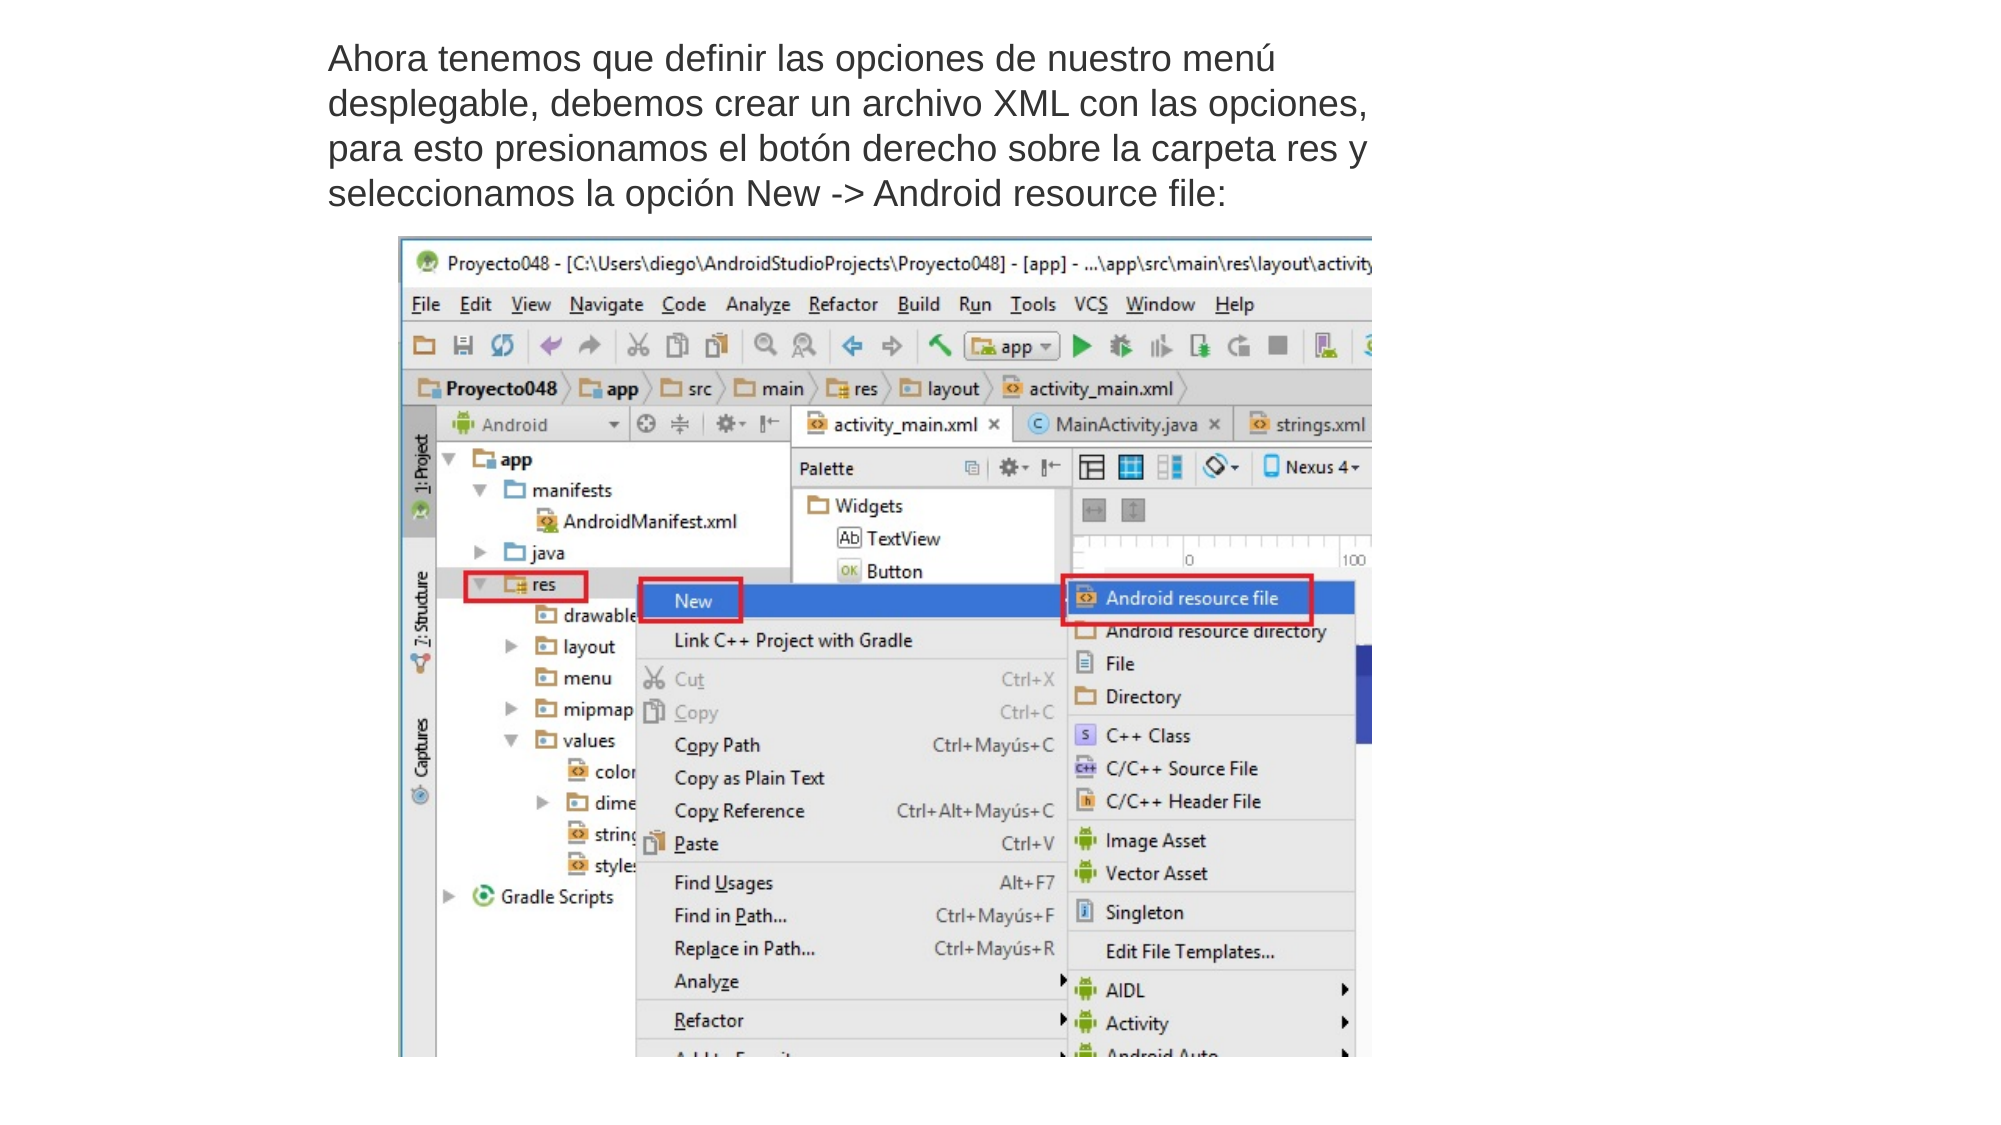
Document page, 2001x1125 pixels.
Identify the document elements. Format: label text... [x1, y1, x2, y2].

picture [398, 236, 1372, 1058]
text_box Ahora tenemos que definir las opciones de nuestro menú desplegable, debemos crear un archivo XML con las opciones, para esto presionamos el botón derecho sobre la carpeta res y seleccionamos la opción New -> Android resource file: [313, 26, 1437, 222]
